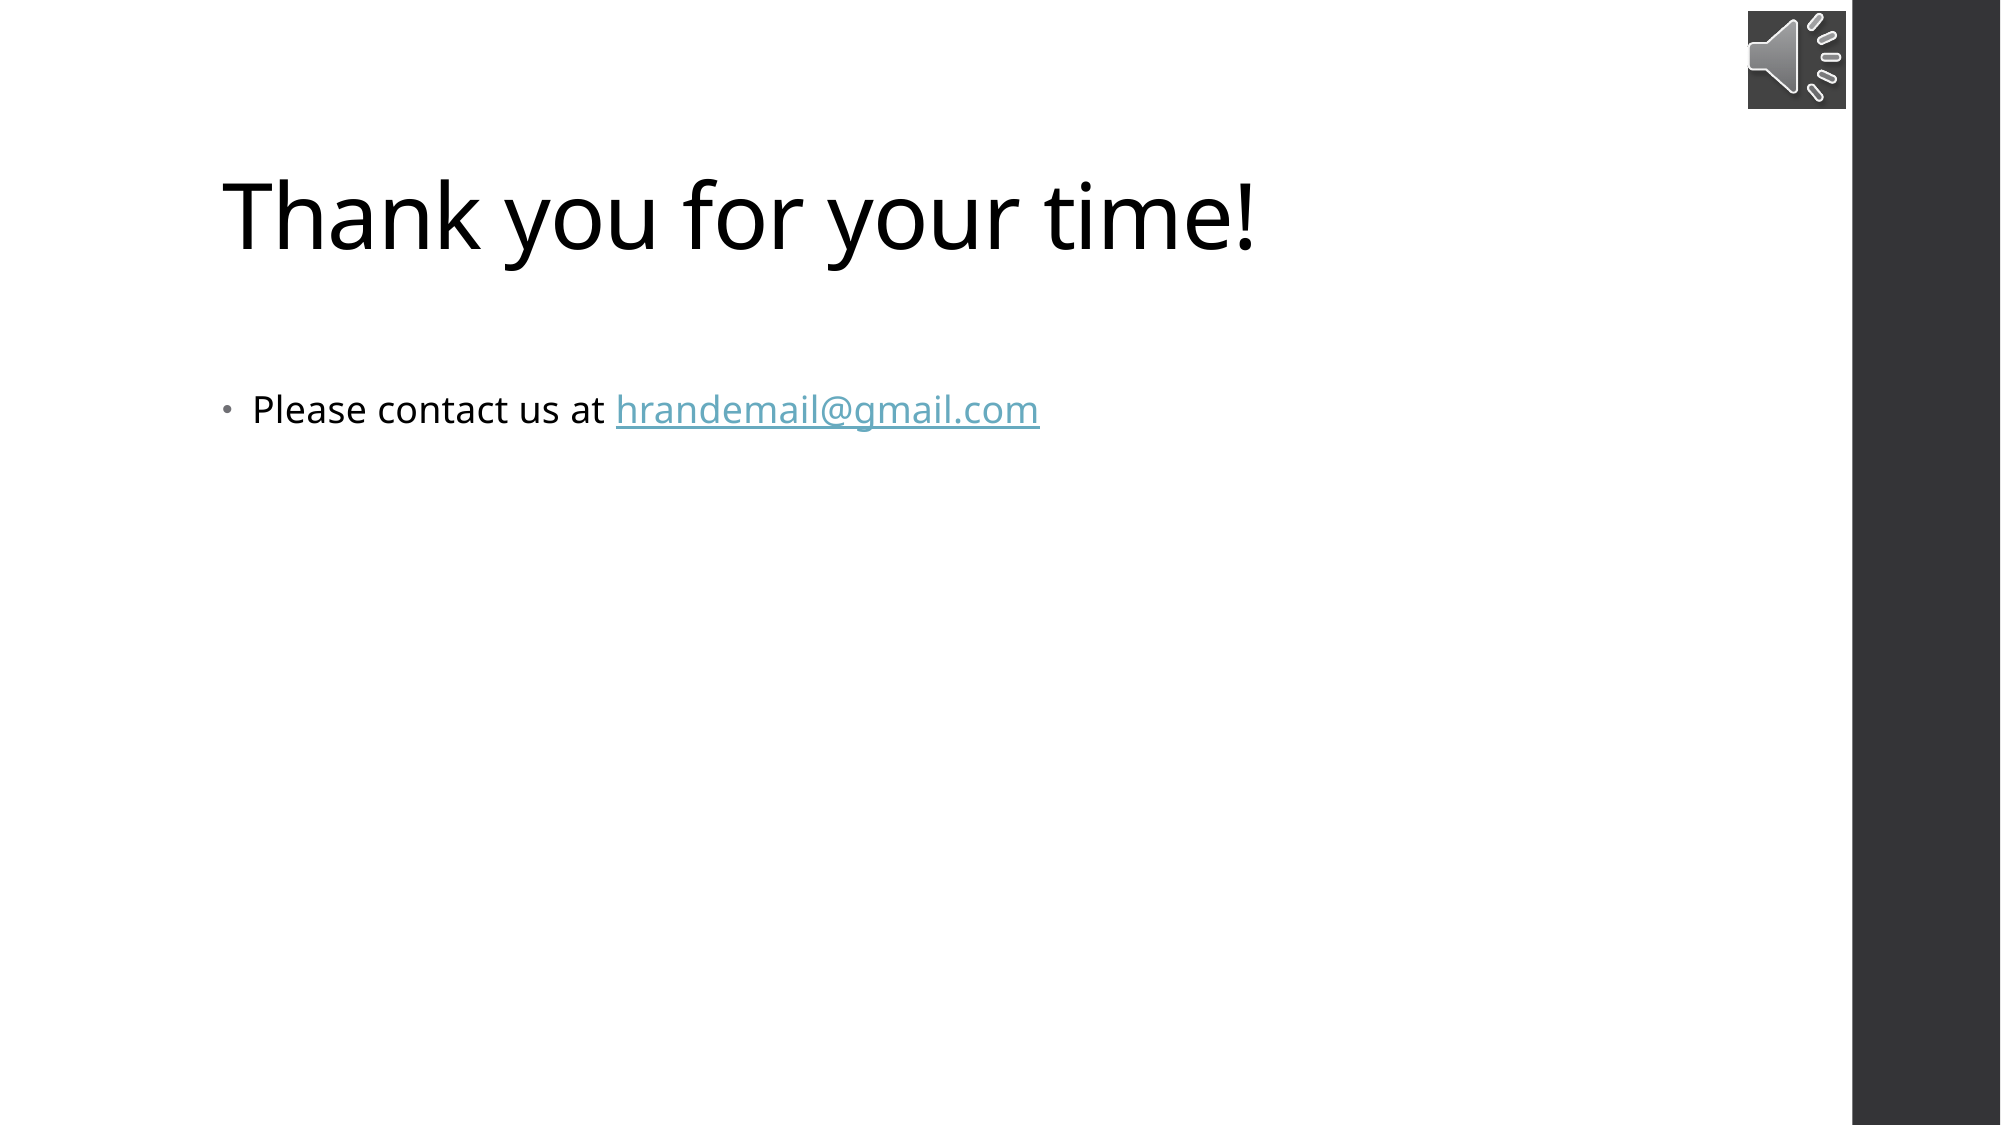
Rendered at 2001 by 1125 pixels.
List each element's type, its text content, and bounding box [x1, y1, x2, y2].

title Thank you for your time! [206, 60, 1797, 278]
list Please contact us at hrandemail@gmail.com [206, 299, 1617, 1014]
picture [1746, 9, 1848, 111]
